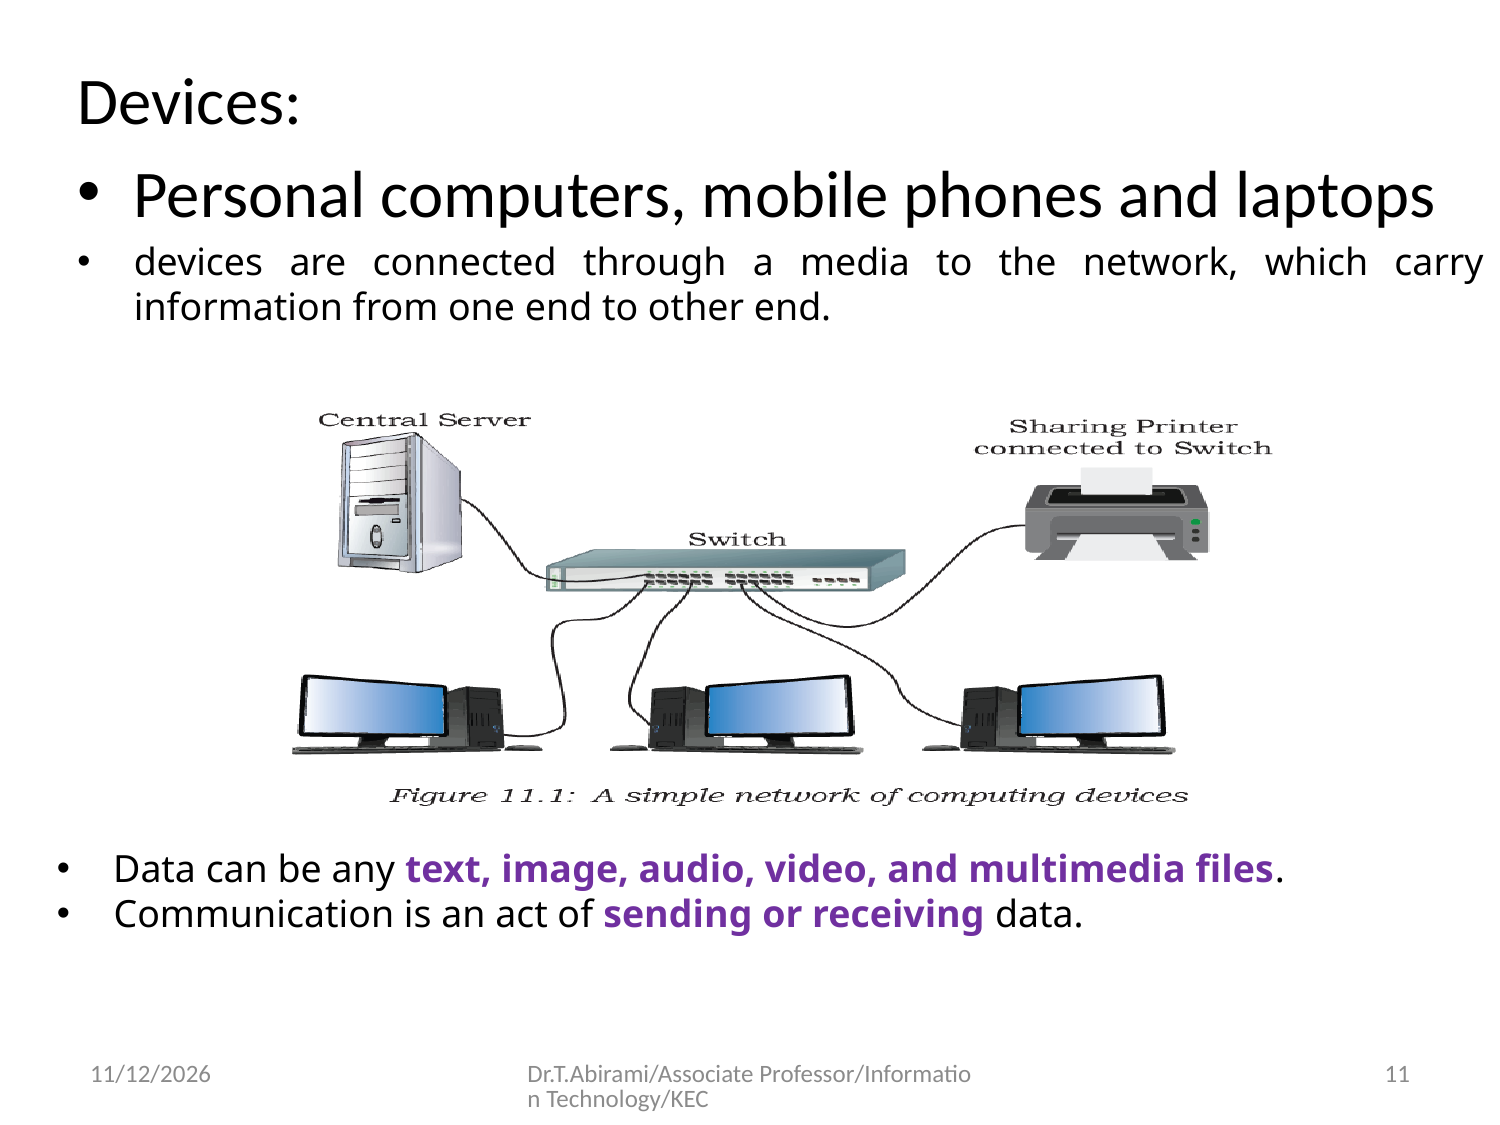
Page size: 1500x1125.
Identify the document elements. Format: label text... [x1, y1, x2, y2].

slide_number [75, 1042, 425, 1103]
text_box Data can be any text, image, audio, video, and multimedia files. Communication is an act of sending or receiving data. [42, 737, 1438, 943]
list Devices: Personal computers, mobile phones and laptops devices are connected through a media to the network, which carry information from one end to other end. [1388, 50, 1500, 793]
slide_number 11 [1074, 1042, 1425, 1103]
footer Dr.T.Abirami/Associate Professor/Information Technology/KEC [512, 1042, 988, 1103]
picture [224, 374, 1363, 817]
list Devices: Personal computers, mobile phones and laptops devices are connected through a media to the network, which carry information from one end to other end. [62, 50, 712, 737]
text_box [712, 46, 1388, 737]
